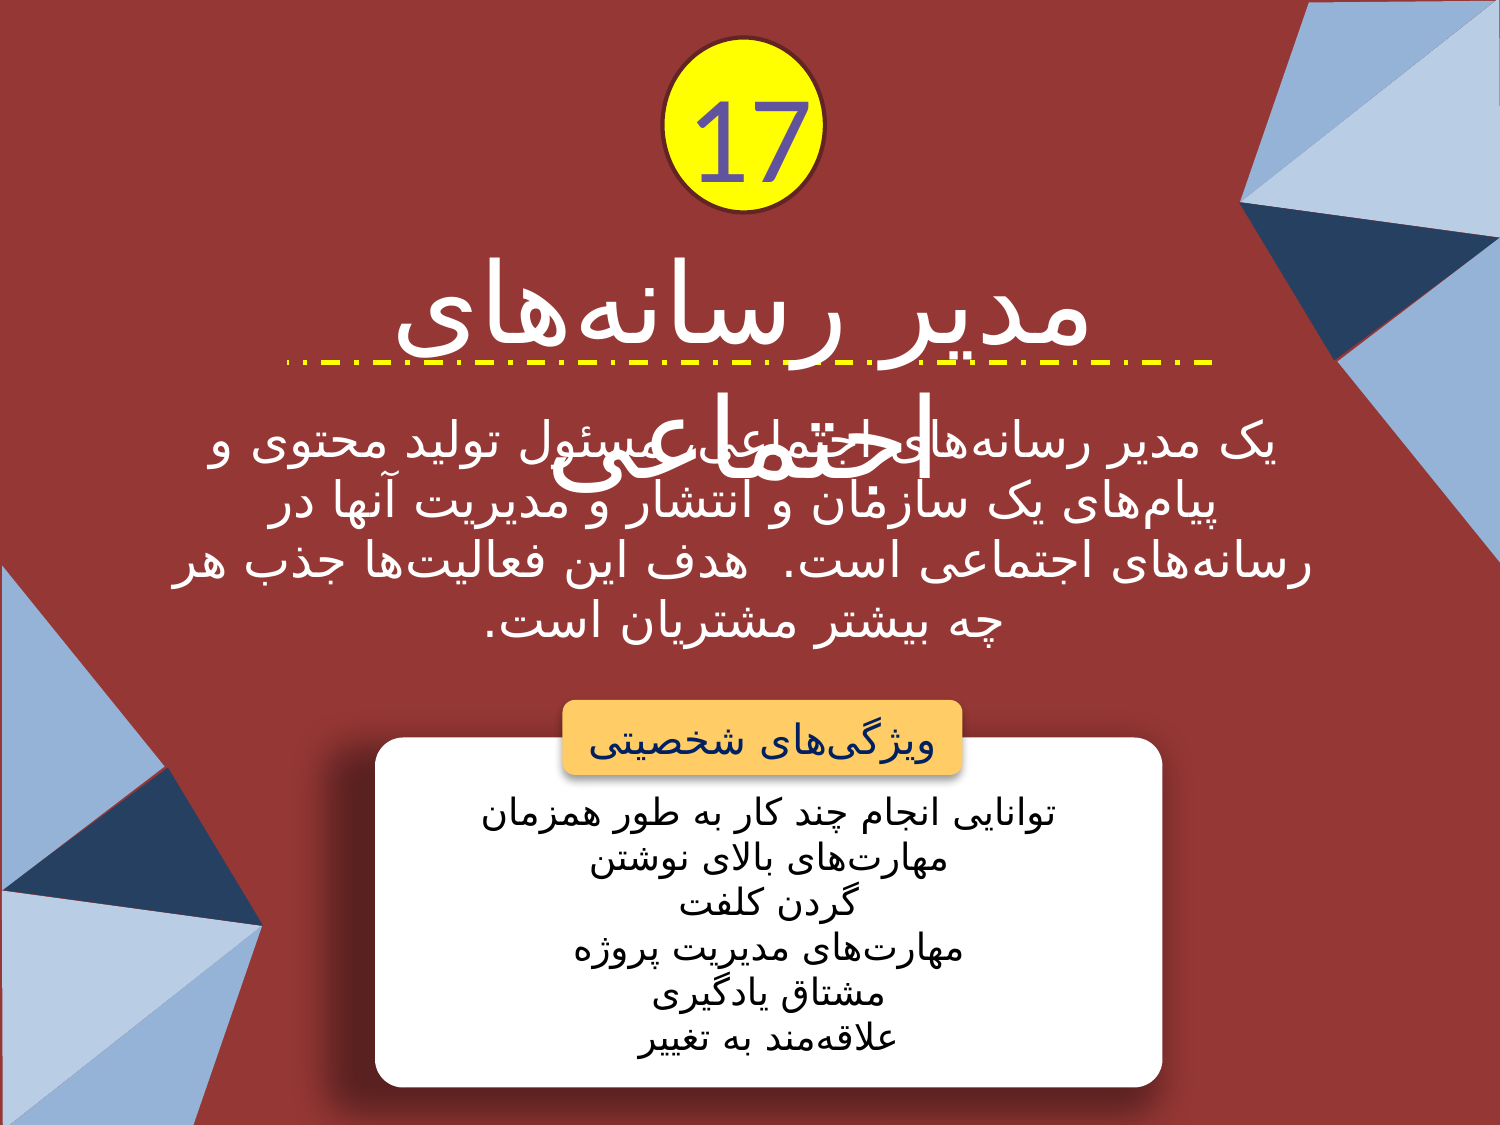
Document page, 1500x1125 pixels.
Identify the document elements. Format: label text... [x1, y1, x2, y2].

text_box [660, 81, 671, 169]
text_box 17 [671, 49, 828, 215]
text_box توانایی انجام چند کار به طور همزمان مهارت‌های بالای نوشتن گردن کلفت مهارت‌های مدیریت پروژه مشتاق یادگیری علاقه‌مند به تغییر [372, 735, 1165, 1090]
text_box مدیر رسانه‌های اجتماعی [237, 223, 1164, 399]
text_box [699, 35, 788, 49]
text_box یک مدیر رسانه‌های اجتماعی، مسئول تولید محتوی و پیام‌های یک سازمان و انتشار و مدیریت آنها در رسانه‌های اجتماعی است. هدف این فعالیت‌ها جذب هر چه بیشتر مشتریان است. [149, 399, 1338, 655]
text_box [1169, 0, 1500, 563]
text_box ویژگی‌های شخصیتی [560, 697, 965, 778]
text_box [0, 565, 333, 1125]
